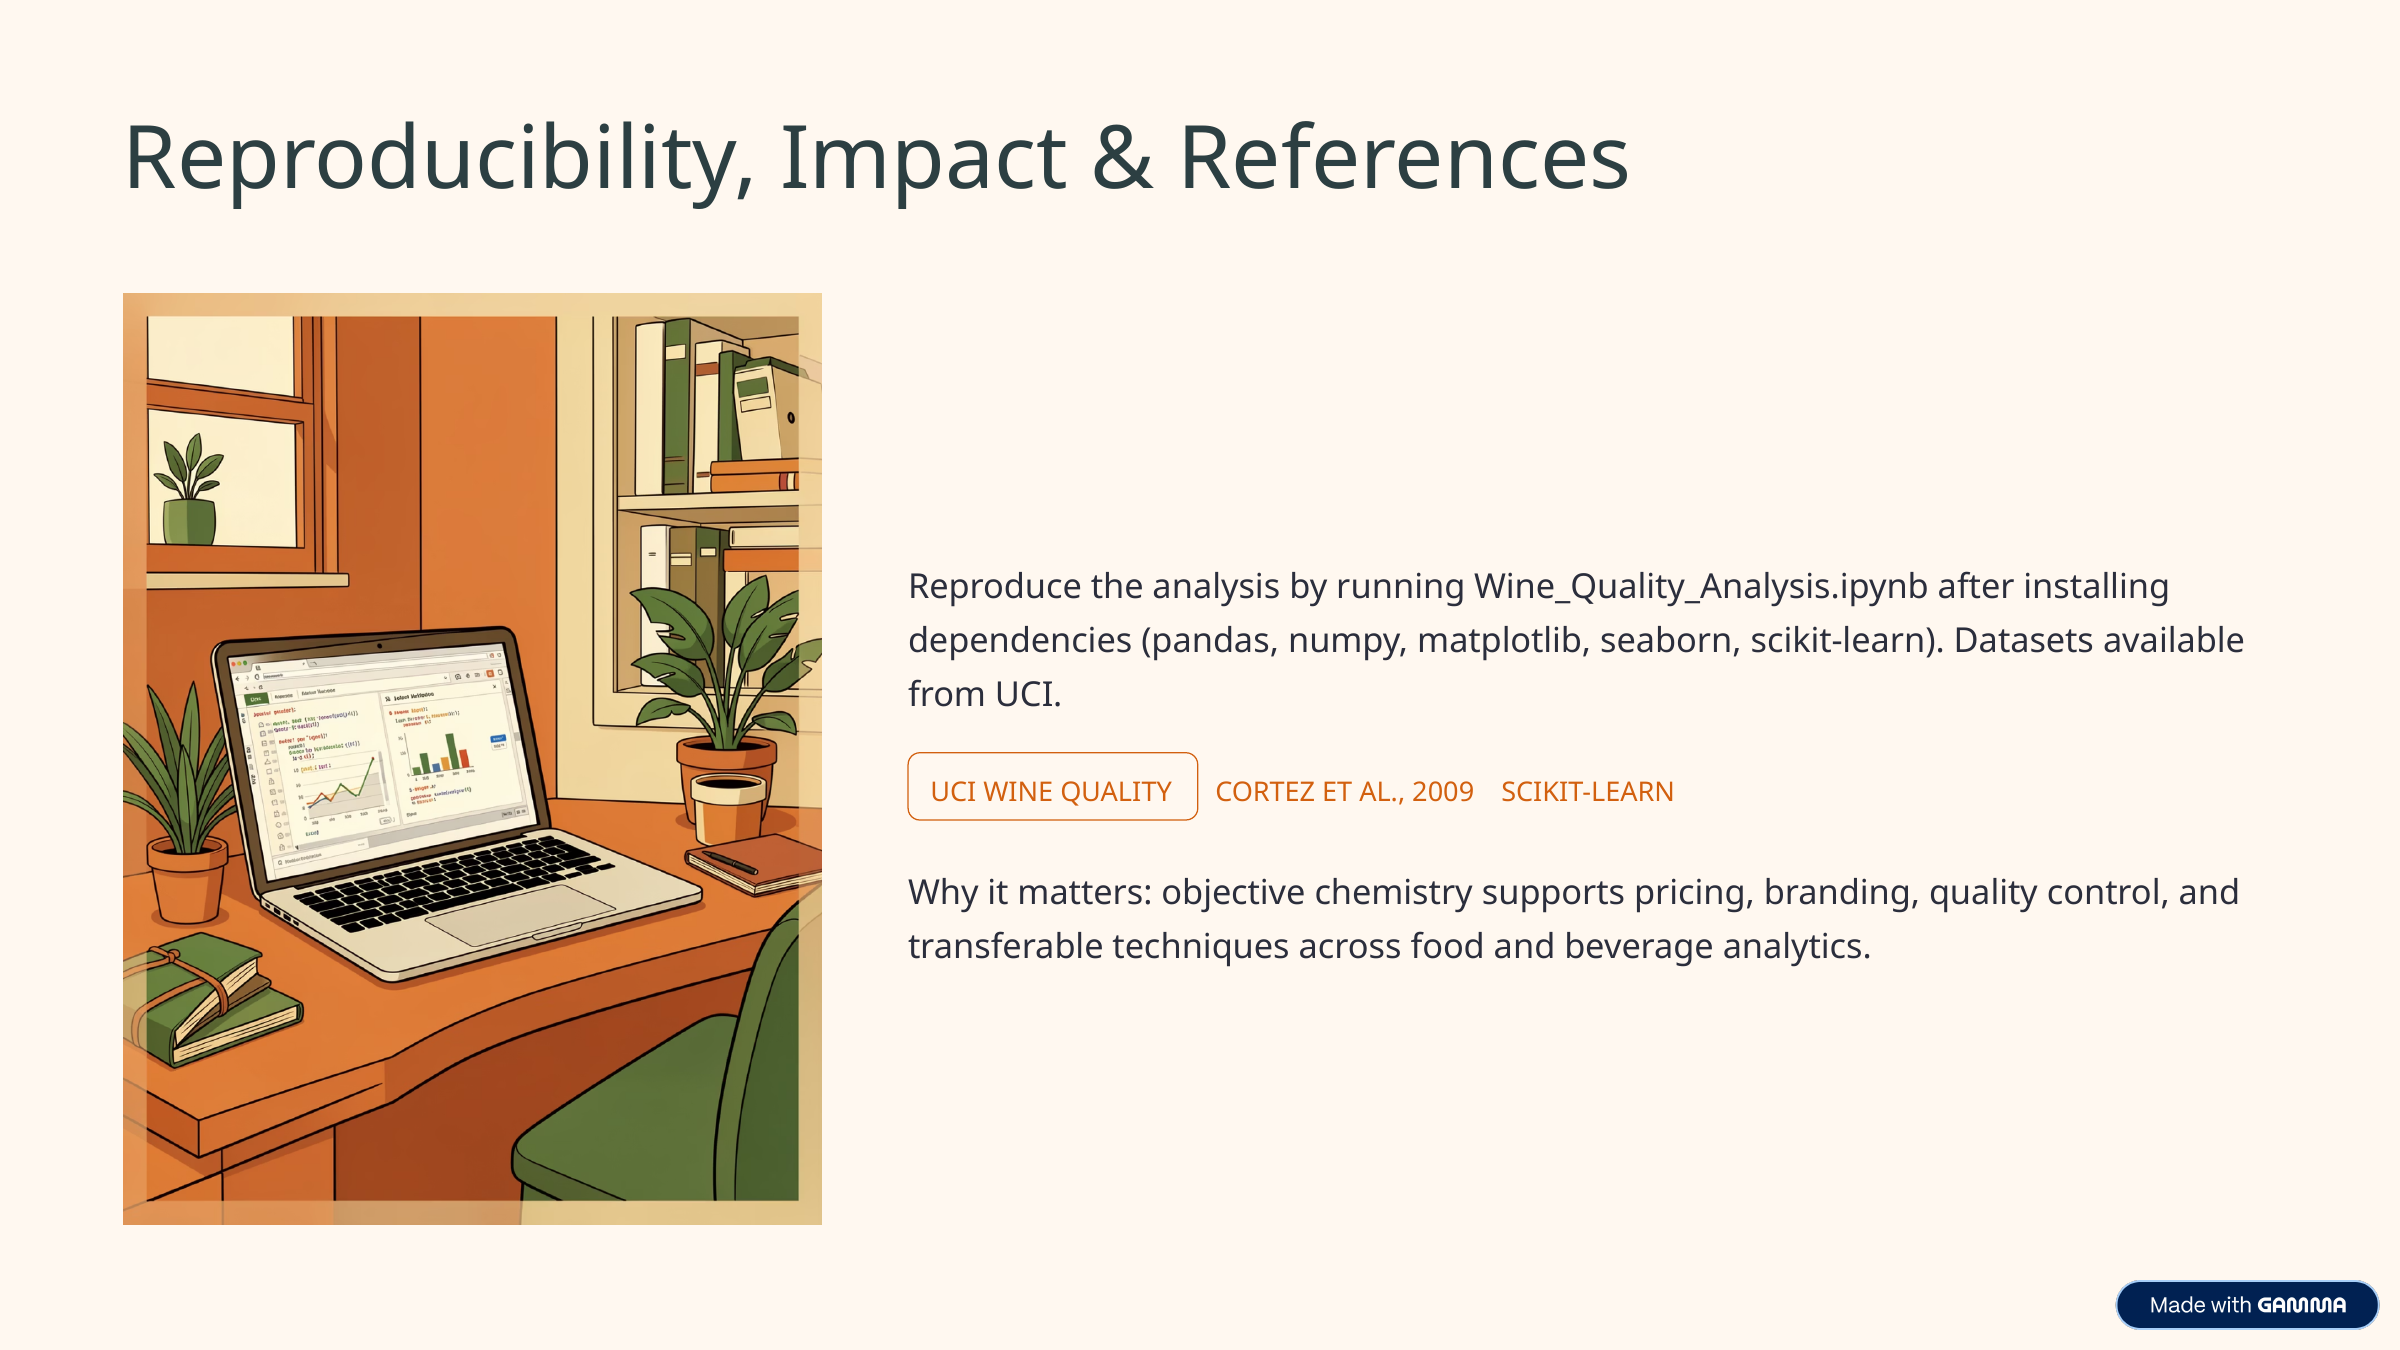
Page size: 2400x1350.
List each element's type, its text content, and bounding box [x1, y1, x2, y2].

picture [2106, 1271, 2389, 1339]
text_box [908, 752, 1198, 821]
text_box SCIKIT-LEARN [1501, 764, 1679, 809]
text_box UCI WINE QUALITY [930, 764, 1176, 809]
text_box CORTEZ ET AL., 2009 [1215, 764, 1484, 809]
text_box Reproducibility, Impact & References [123, 96, 1633, 207]
picture [122, 293, 822, 1225]
text_box Reproduce the analysis by running Wine_Quality_Analysis.ipynb after installing dependencies (pandas, numpy, matplotlib, seaborn, scikit-learn). Datasets available from UCI. [908, 551, 2279, 716]
text_box Why it matters: objective chemistry supports pricing, branding, quality control, and transferable techniques across food and beverage analytics. [908, 857, 2279, 967]
